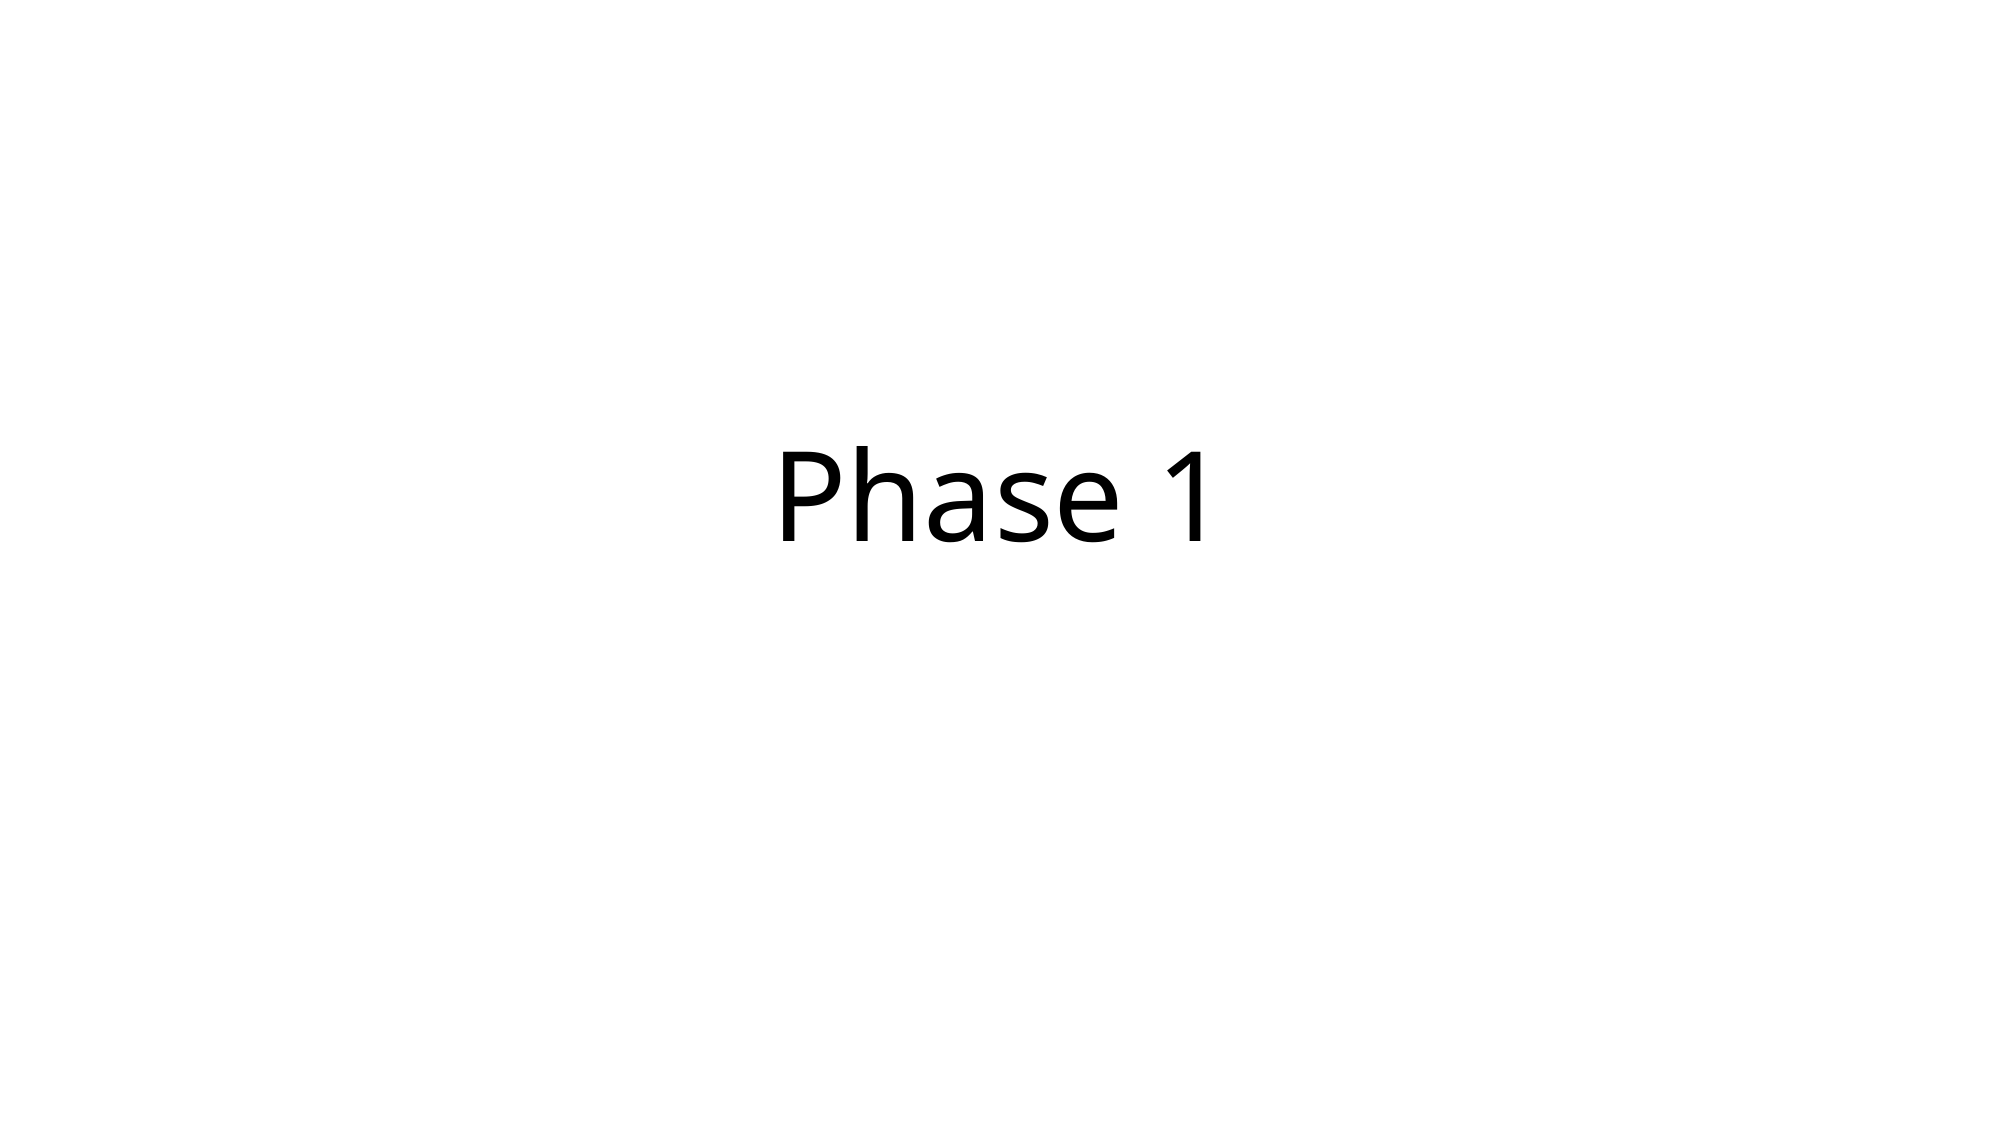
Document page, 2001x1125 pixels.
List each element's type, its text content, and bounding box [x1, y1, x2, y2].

title Phase 1 [249, 184, 1750, 576]
